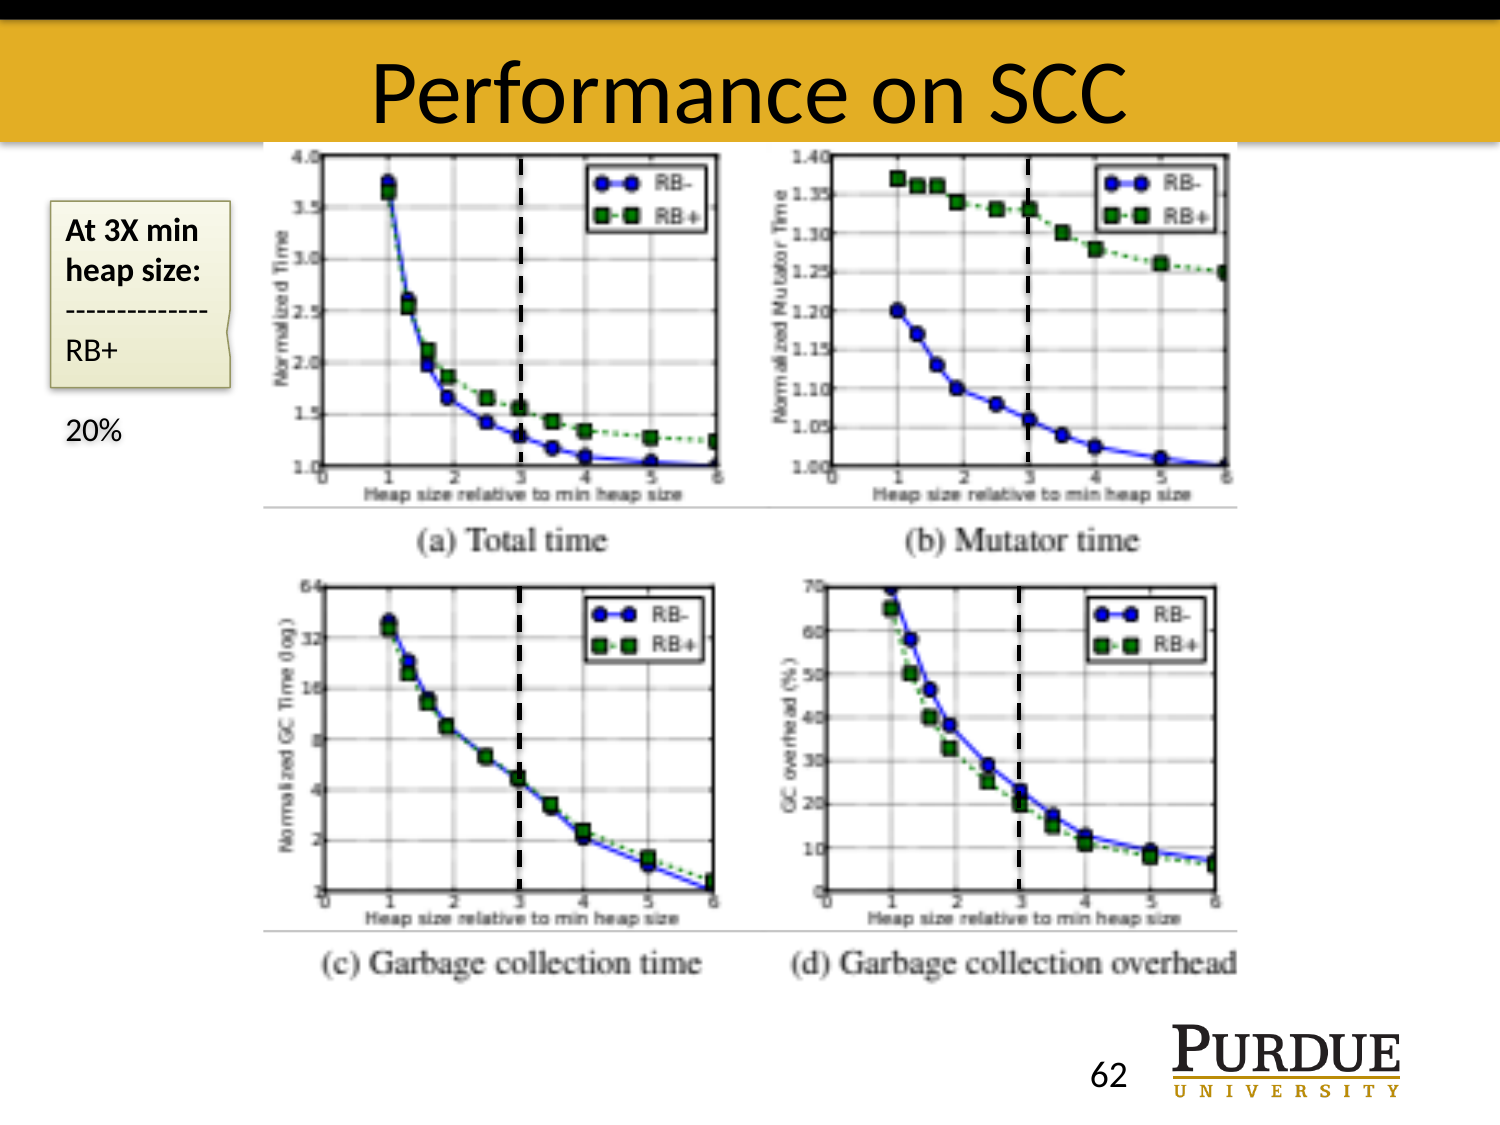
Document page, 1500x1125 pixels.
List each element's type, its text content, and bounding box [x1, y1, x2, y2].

picture [262, 574, 1238, 992]
text_box At 3X min heap size: -------------- RB+ 20% [49, 200, 231, 389]
slide_number 62 [1074, 1042, 1425, 1103]
picture [262, 141, 1238, 559]
title Performance on SCC [75, 19, 1425, 142]
